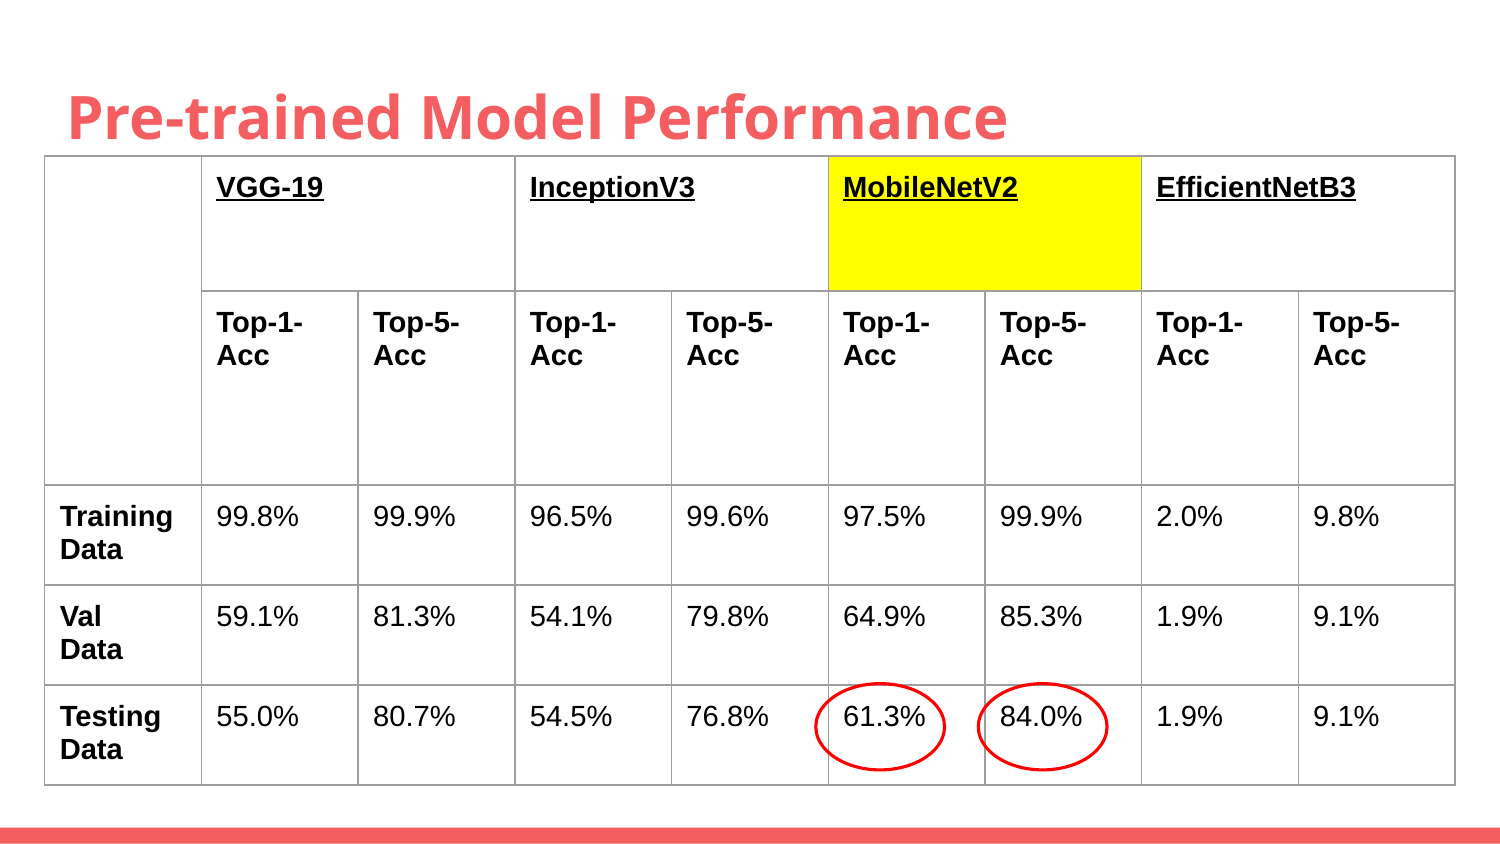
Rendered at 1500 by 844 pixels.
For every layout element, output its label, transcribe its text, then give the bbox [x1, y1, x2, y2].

table_header InceptionV3 [516, 157, 828, 290]
table_header EfficientNetB3 [1142, 157, 1454, 290]
table_cell 80.7% [359, 686, 514, 784]
table_cell Top-5- Acc [359, 292, 514, 484]
table_cell 99.9% [986, 486, 1141, 584]
table_header [45, 157, 201, 484]
table_cell 55.0% [202, 686, 357, 784]
table_cell 9.1% [1299, 686, 1454, 784]
table_cell Top-1- Acc [1142, 292, 1298, 484]
table_cell 79.8% [672, 586, 828, 684]
table_cell Testing Data [45, 686, 201, 784]
table_cell Top-1- Acc [829, 292, 984, 484]
table_cell 85.3% [986, 586, 1141, 684]
table_cell 97.5% [829, 486, 984, 584]
title Pre-trained Model Performance [51, 64, 1449, 155]
table_cell 59.1% [202, 586, 357, 684]
table_cell 64.9% [829, 586, 984, 684]
table_cell 76.8% [672, 686, 828, 784]
table_cell Training Data [45, 486, 201, 584]
table_cell 9.8% [1299, 486, 1454, 584]
table_cell Top-5- Acc [986, 292, 1141, 484]
table_cell 99.6% [672, 486, 828, 584]
table_cell 96.5% [516, 486, 671, 584]
table_cell 1.9% [1142, 686, 1298, 784]
table_cell Top-1- Acc [202, 292, 357, 484]
table_cell 2.0% [1142, 486, 1298, 584]
table_cell Top-1- Acc [516, 292, 671, 484]
table_cell 1.9% [1142, 586, 1298, 684]
table_cell 9.1% [1299, 586, 1454, 684]
table_cell Top-5- Acc [1299, 292, 1454, 484]
table_cell 99.9% [359, 486, 514, 584]
table_cell 54.5% [516, 686, 671, 784]
table_header VGG-19 [202, 157, 514, 290]
text_box [978, 683, 1108, 770]
table_header MobileNetV2 [829, 157, 1141, 290]
table_cell Top-5- Acc [672, 292, 828, 484]
text_box [815, 683, 945, 770]
table_cell Val Data [45, 586, 201, 684]
table_cell 54.1% [516, 586, 671, 684]
table_cell 99.8% [202, 486, 357, 584]
table_cell 84.0% [986, 686, 1141, 784]
table_cell 61.3% [829, 686, 984, 784]
table_cell 81.3% [359, 586, 514, 684]
